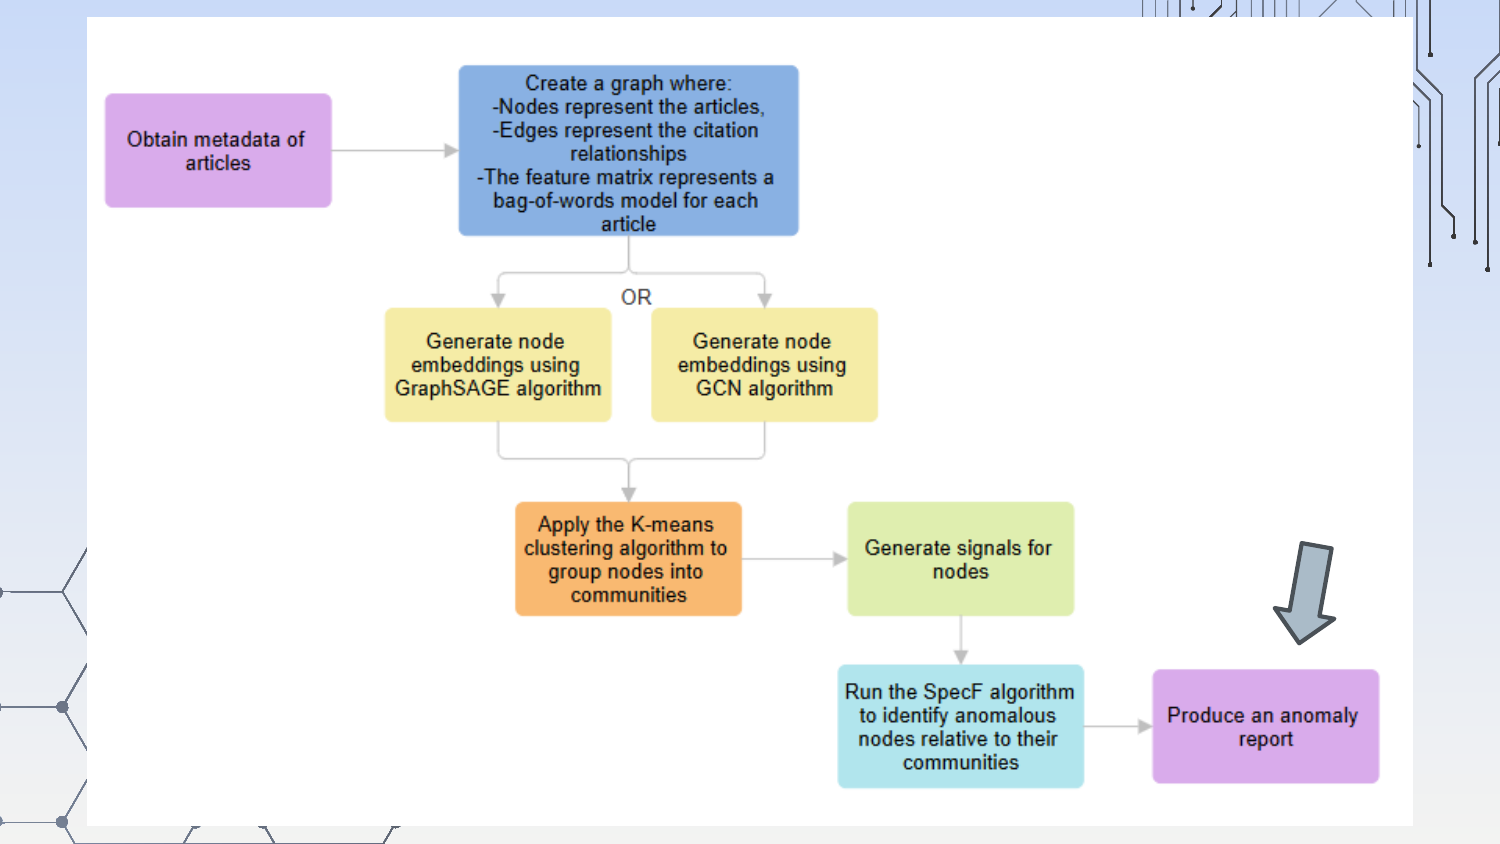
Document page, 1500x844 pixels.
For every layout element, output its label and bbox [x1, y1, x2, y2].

picture [87, 17, 1413, 827]
text_box [1141, 0, 1500, 397]
